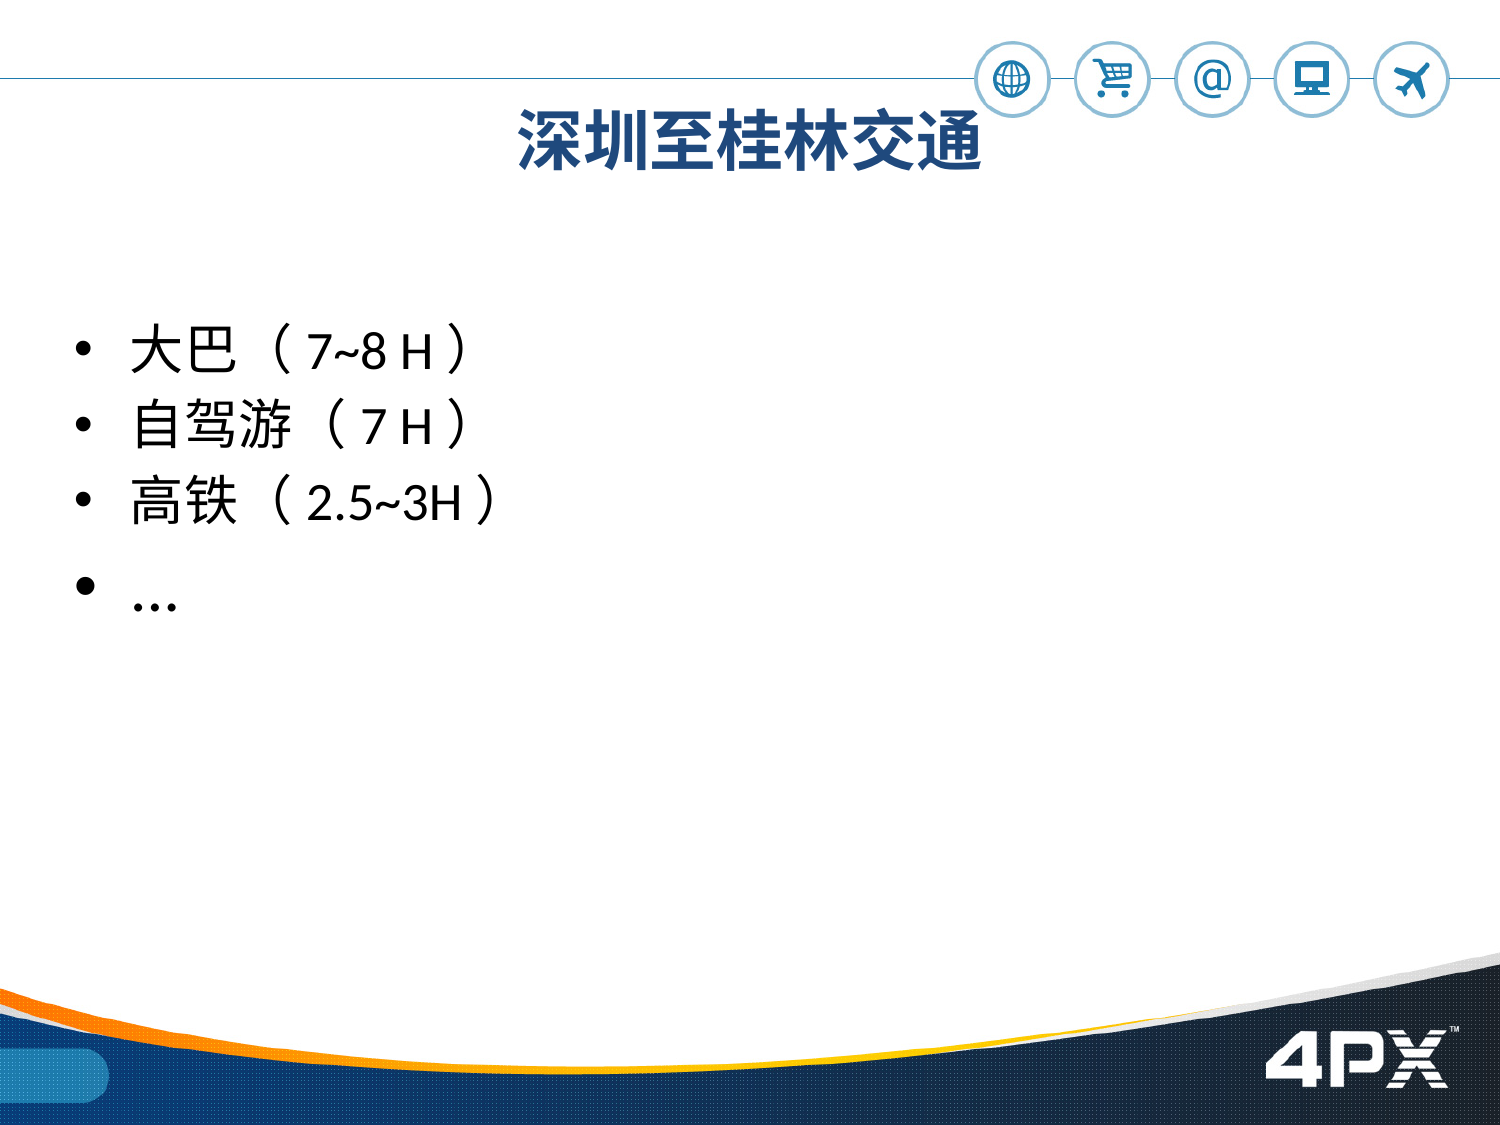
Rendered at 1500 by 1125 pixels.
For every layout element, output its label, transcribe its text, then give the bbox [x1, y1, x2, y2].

list 大巴（7~8 H） 自驾游（7 H） 高铁（2.5~3H） ... [58, 307, 1425, 1005]
picture [0, 0, 1500, 1125]
title 深圳至桂林交通 [75, 45, 1425, 233]
